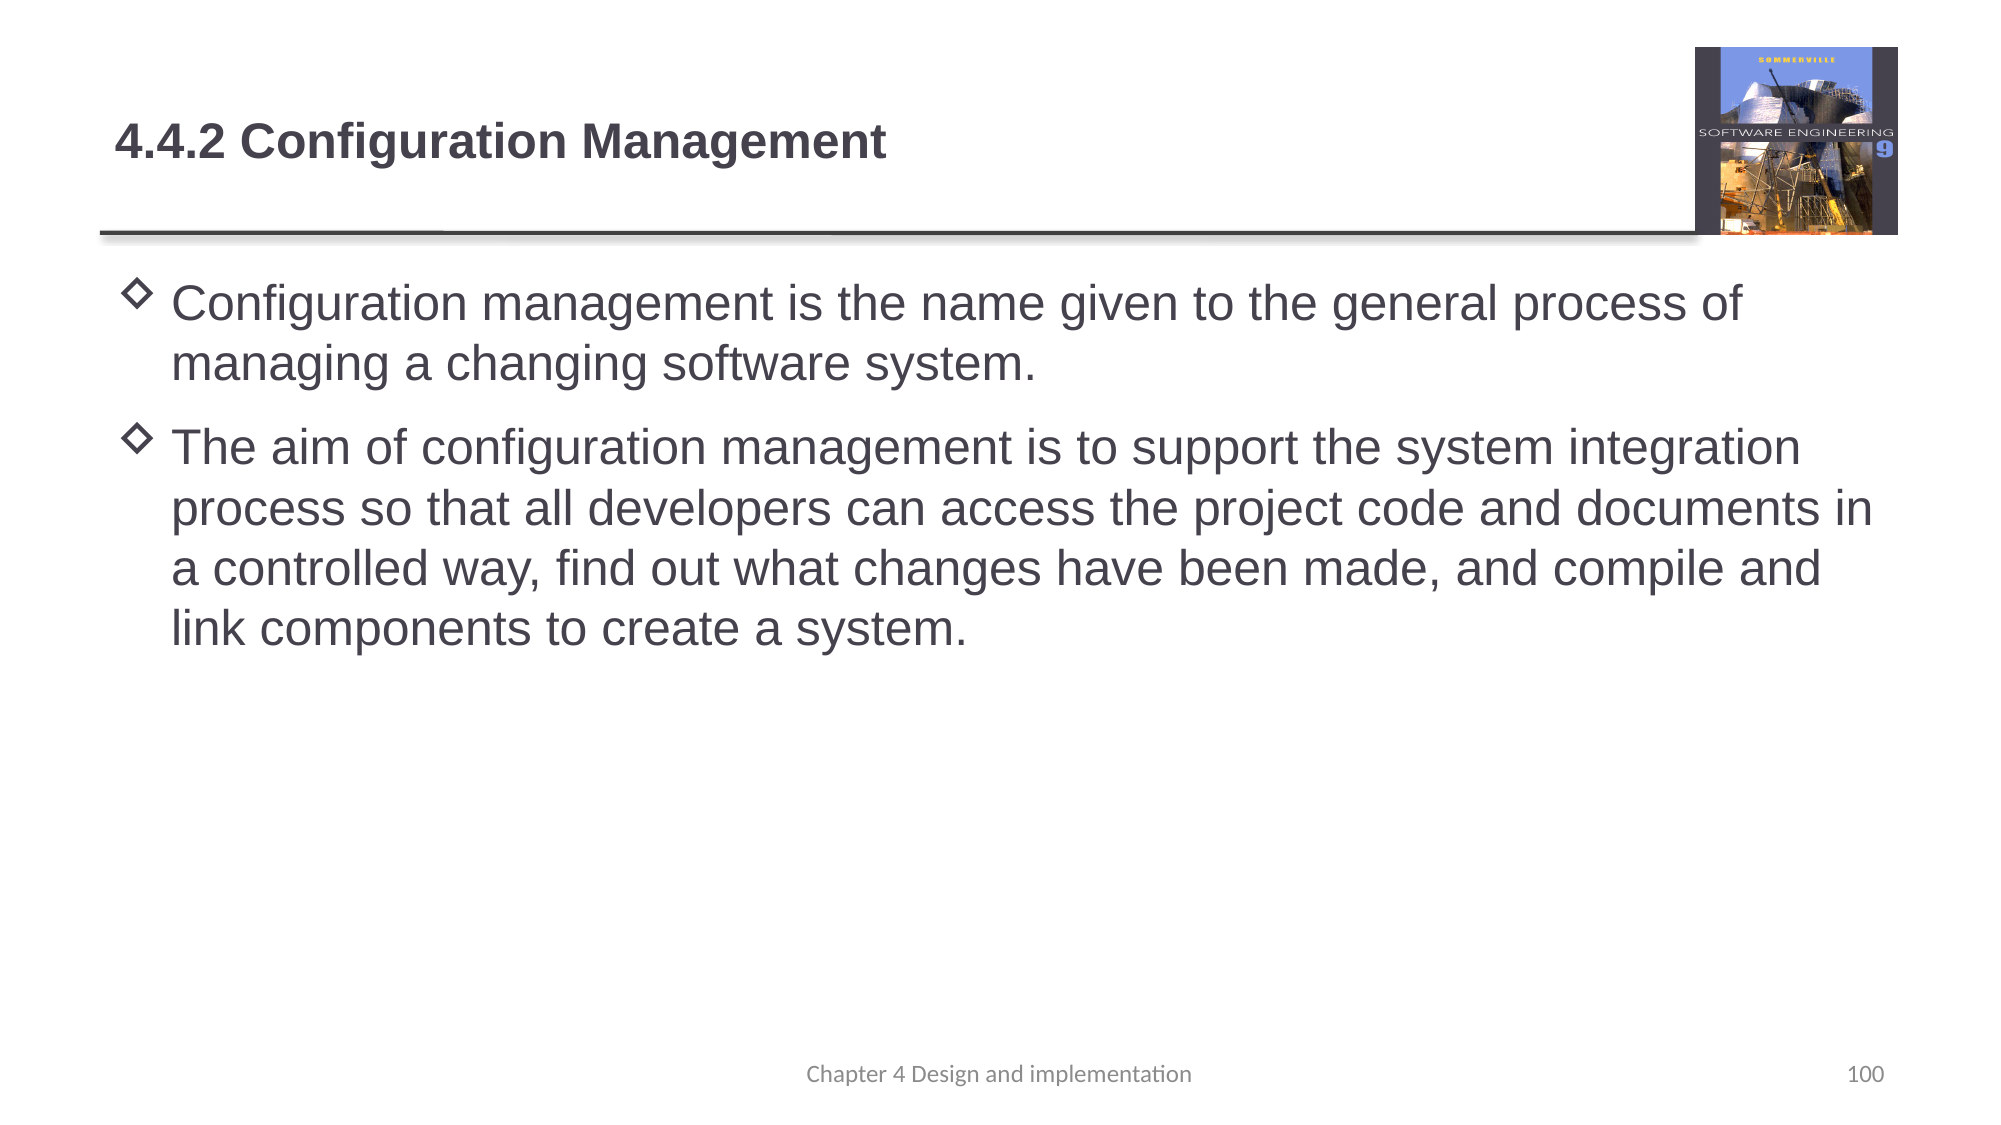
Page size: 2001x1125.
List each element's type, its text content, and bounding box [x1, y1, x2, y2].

slide_number 100 [1433, 1042, 1900, 1103]
list Configuration management is the name given to the general process of managing a changing software system. The aim of configuration management is to support the system integration process so that all developers can access the project code and documents in a controlled way, find out what changes have been made, and compile and link components to create a system. [99, 262, 1900, 1005]
picture [1696, 47, 1898, 235]
title 4.4.2 Configuration Management [99, 44, 1696, 233]
footer Chapter 4 Design and implementation [683, 1042, 1317, 1103]
